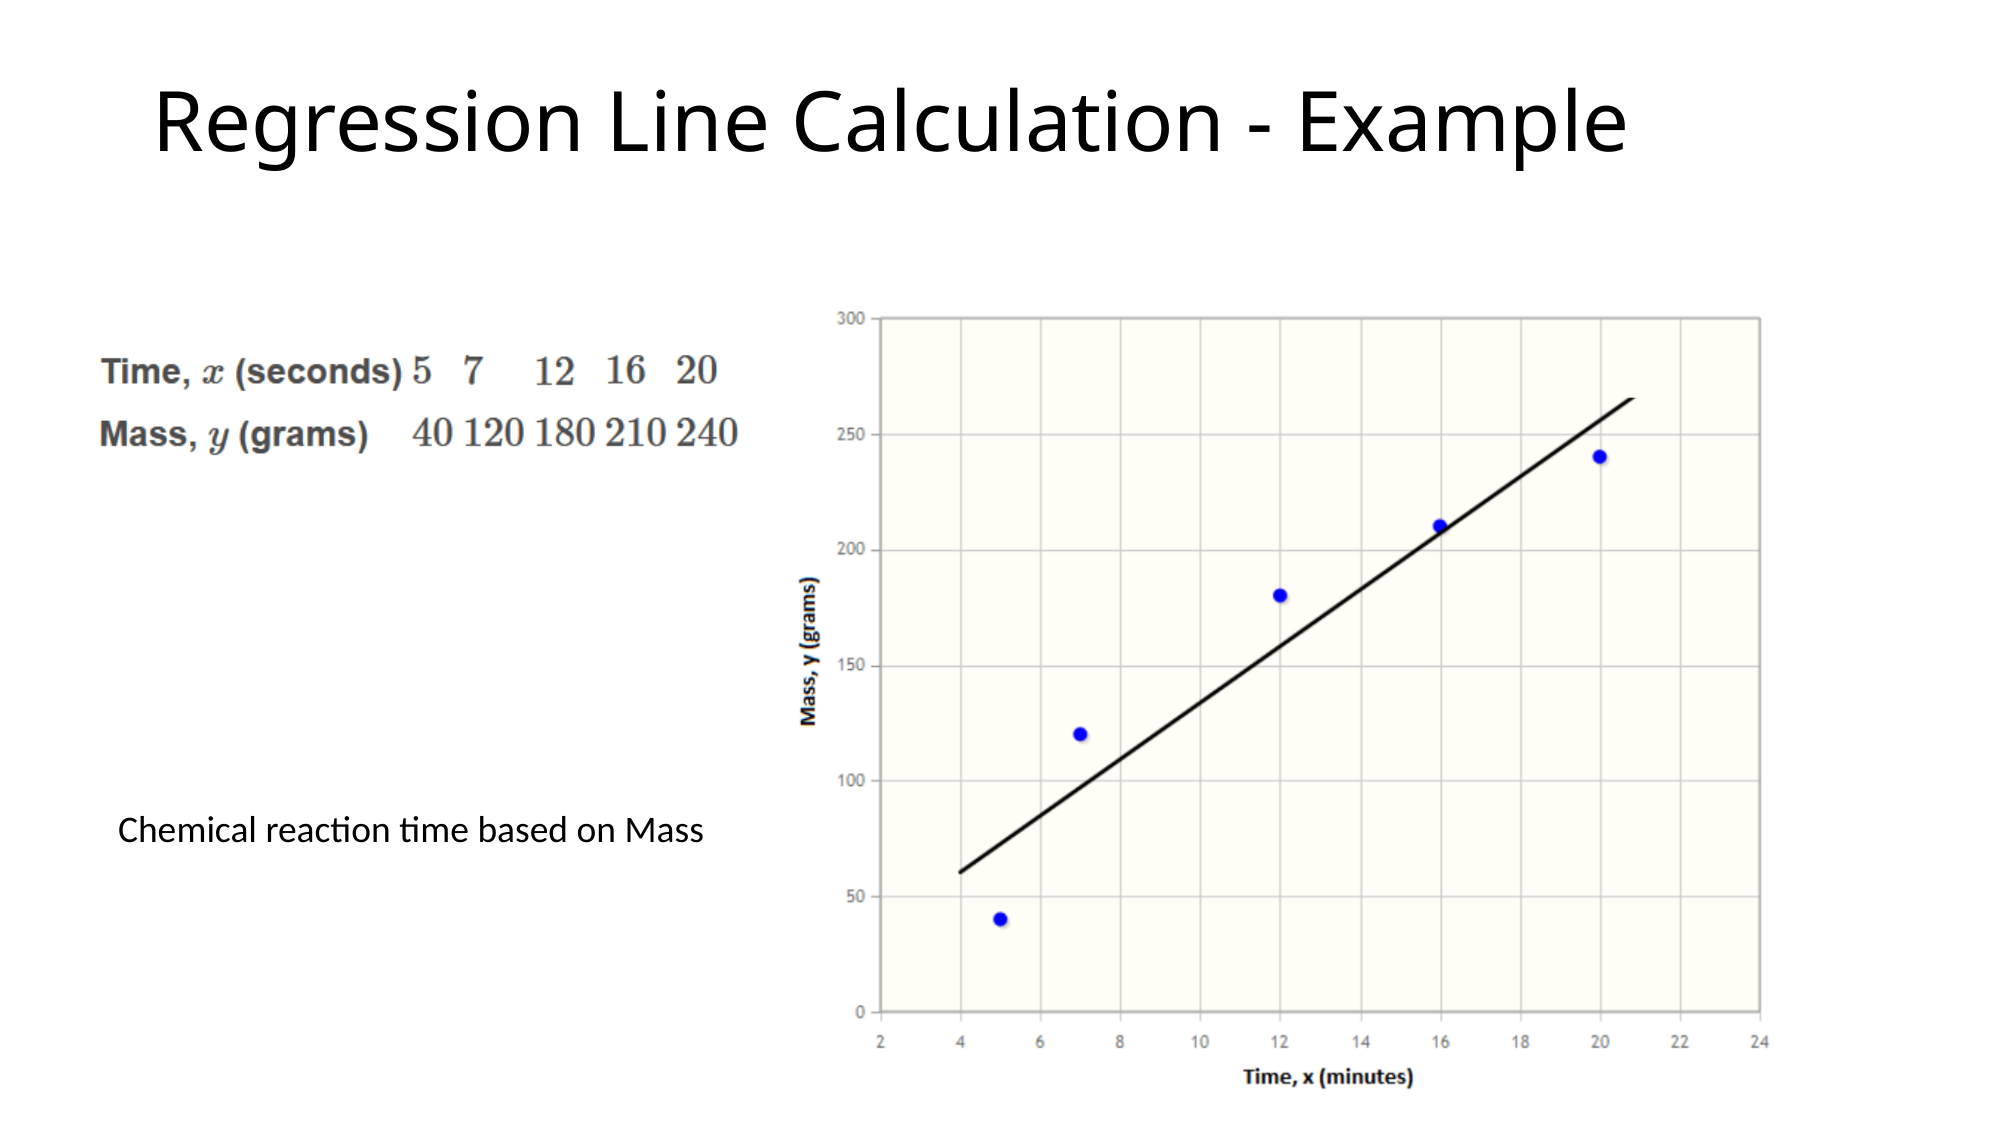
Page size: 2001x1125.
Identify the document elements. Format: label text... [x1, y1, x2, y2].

title Regression Line Calculation - Example [137, 15, 1863, 234]
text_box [81, 342, 761, 479]
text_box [783, 307, 1781, 1100]
text_box Chemical reaction time based on Mass [103, 797, 783, 857]
